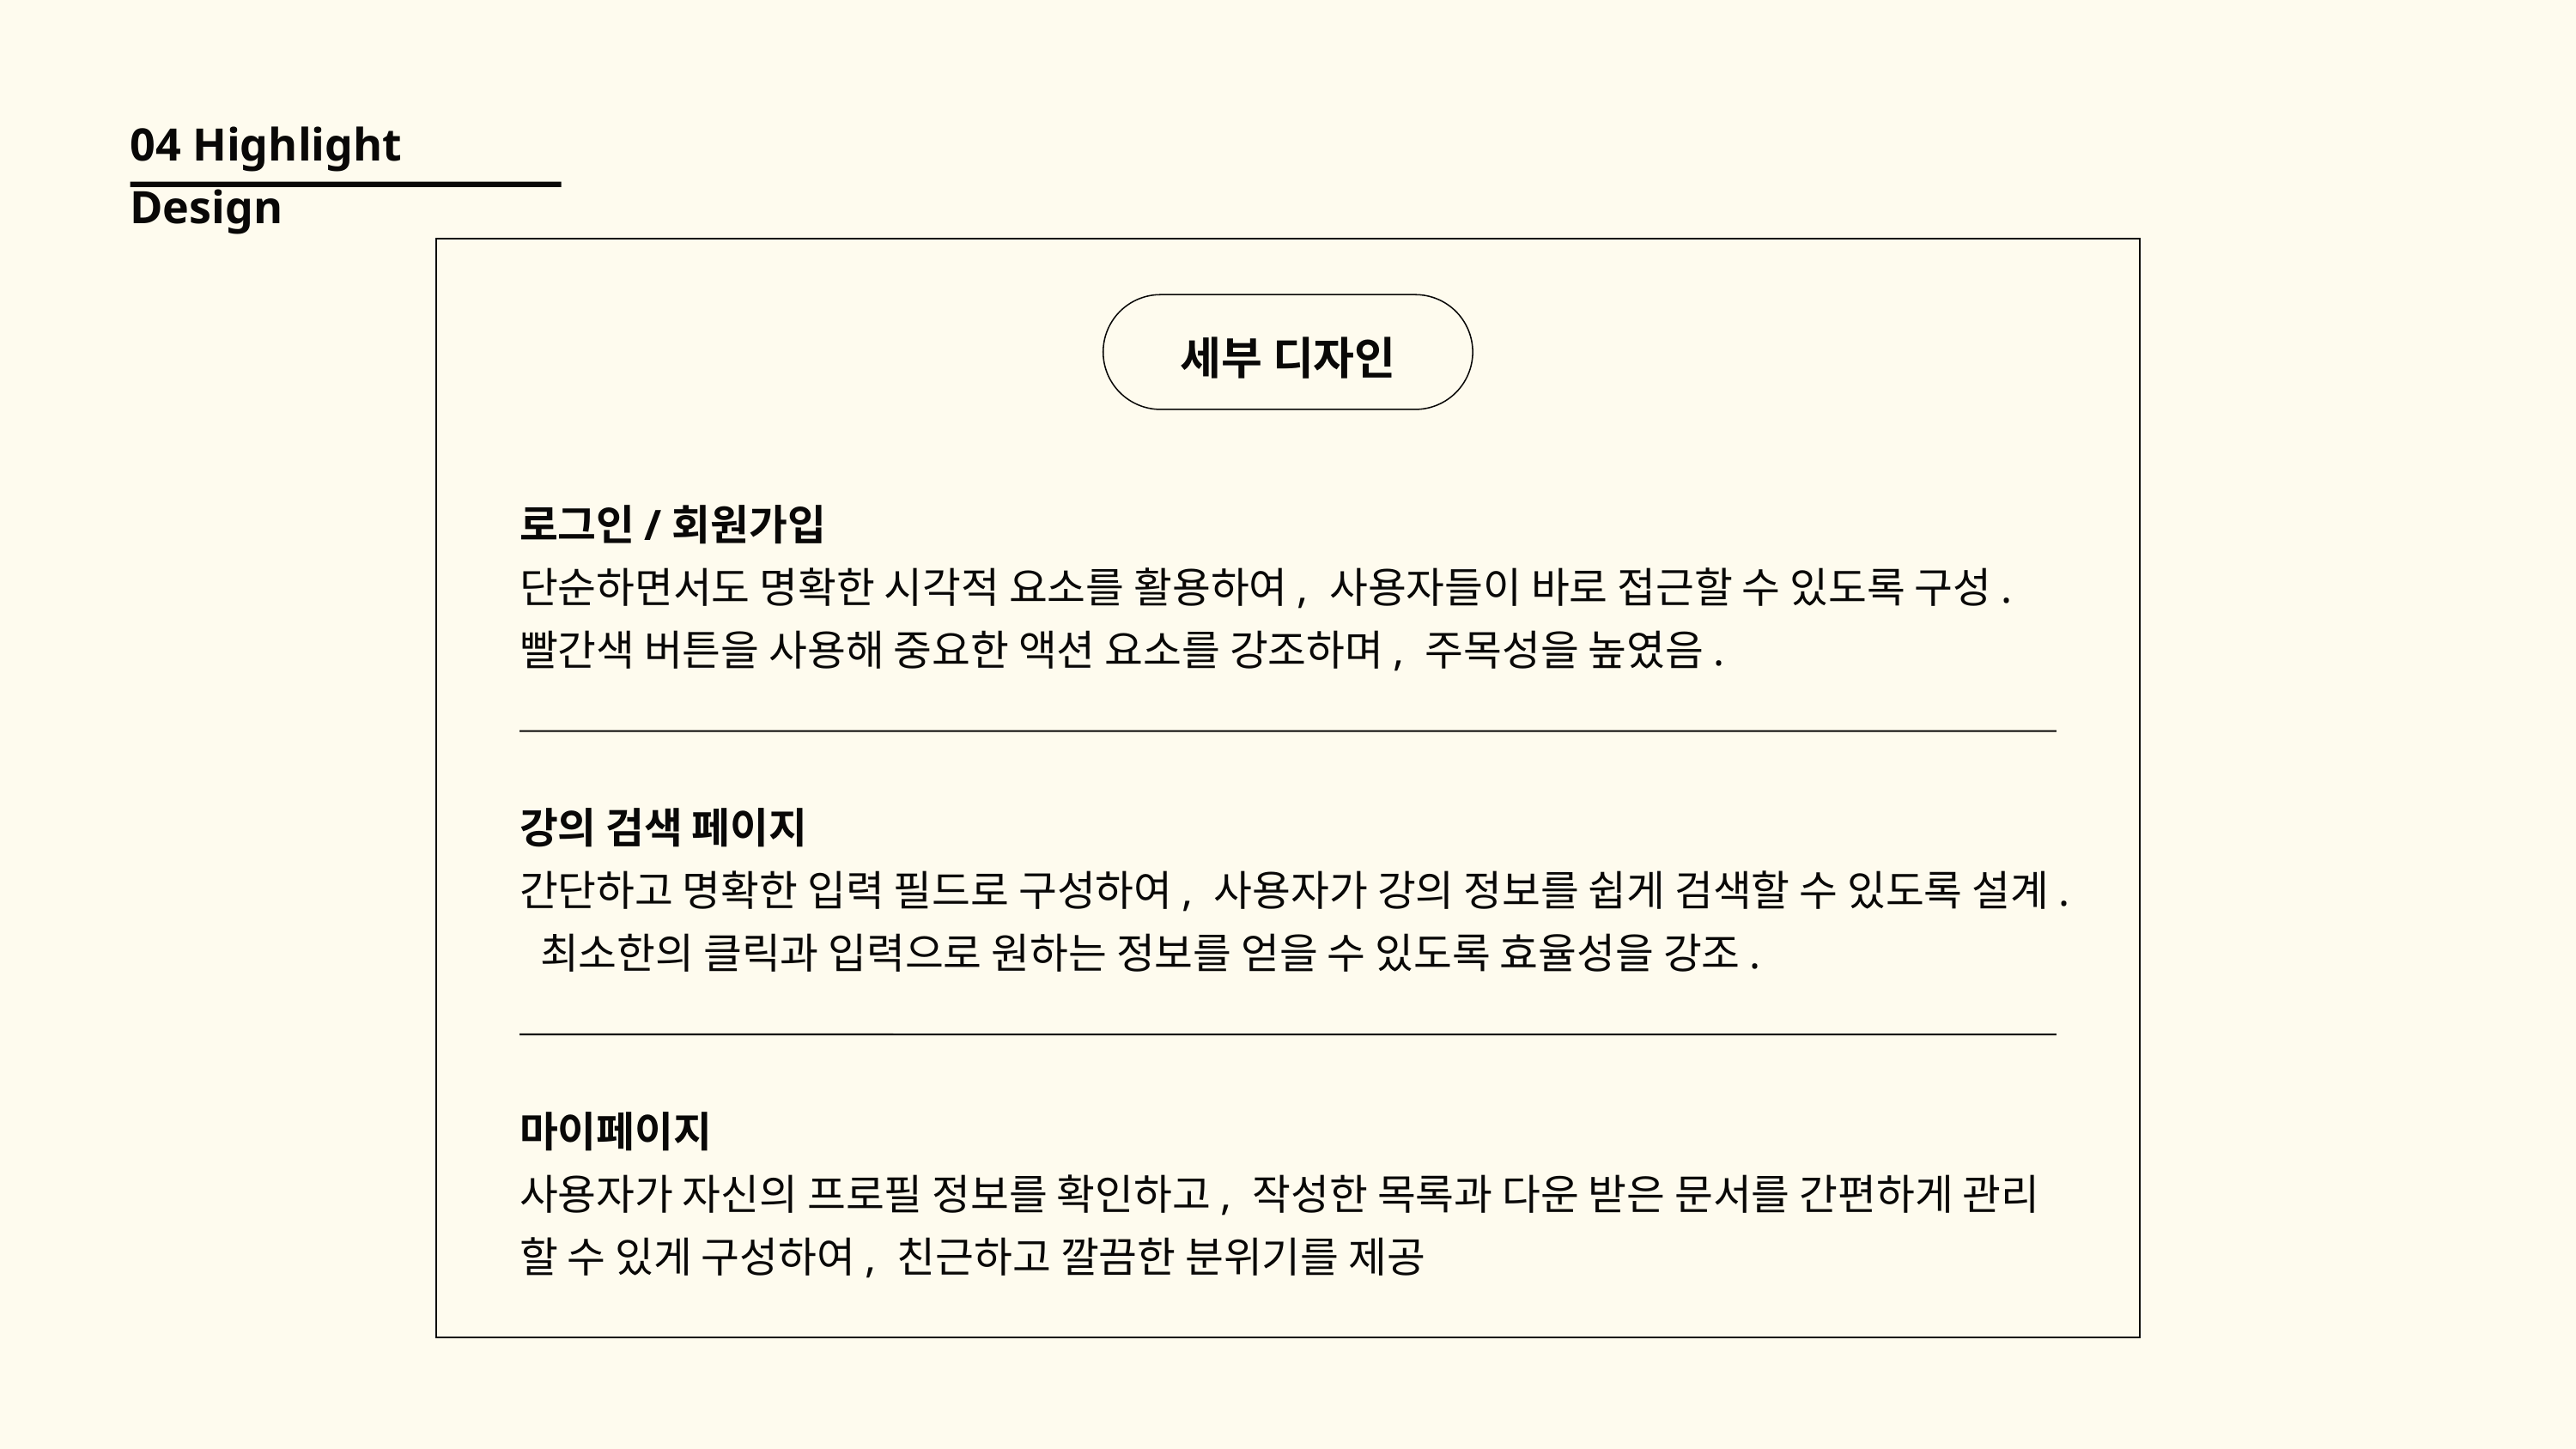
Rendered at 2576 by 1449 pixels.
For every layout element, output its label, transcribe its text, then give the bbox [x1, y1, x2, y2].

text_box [435, 238, 2141, 1338]
text_box 04 Highlight Design [130, 107, 562, 233]
